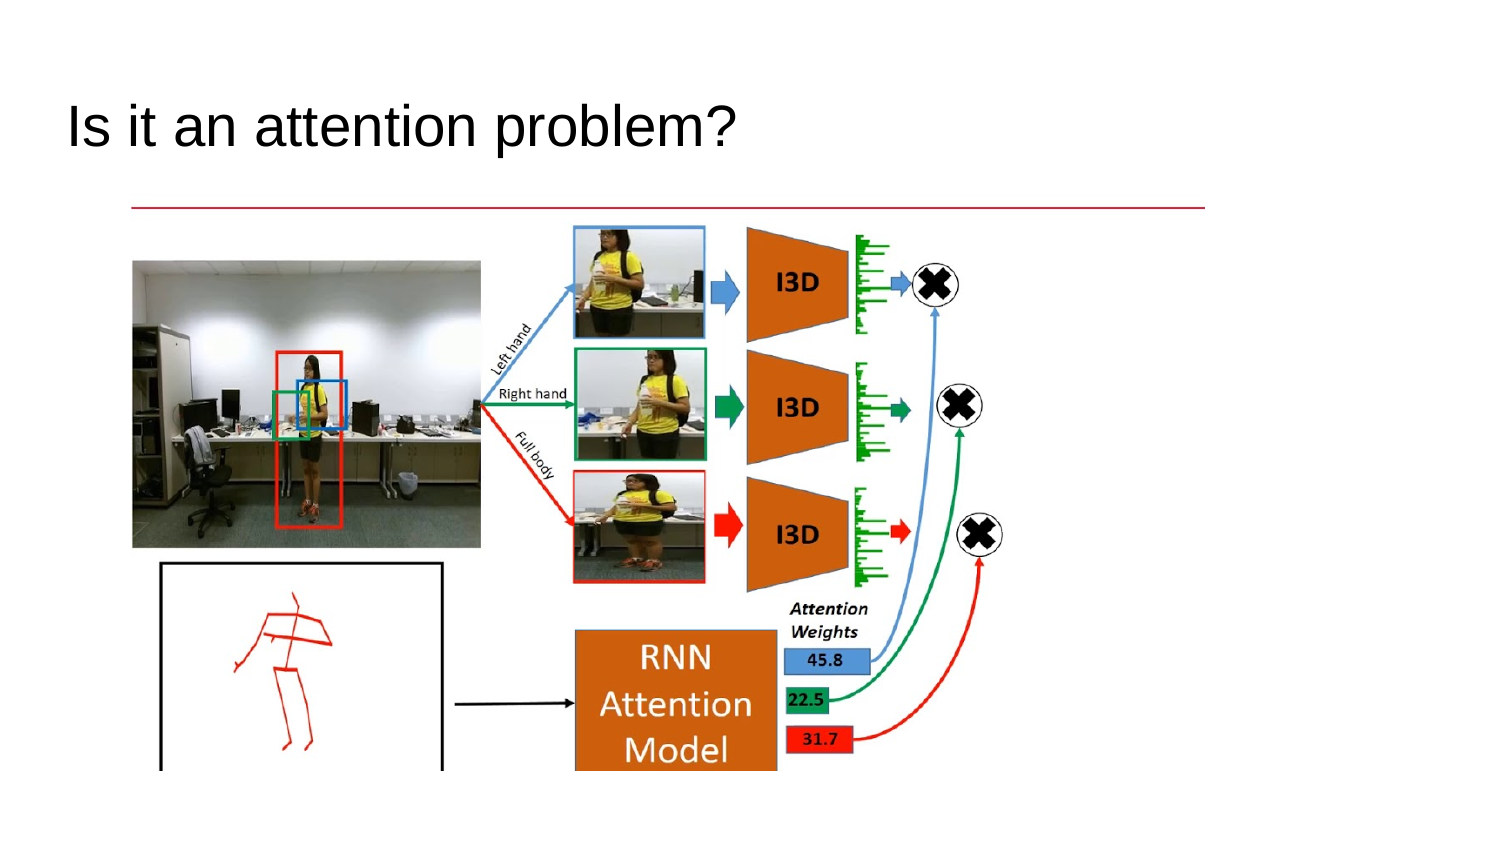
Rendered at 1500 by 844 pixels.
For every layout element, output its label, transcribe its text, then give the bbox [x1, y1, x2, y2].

picture [131, 167, 1205, 772]
title Is it an attention problem? [51, 72, 1449, 167]
